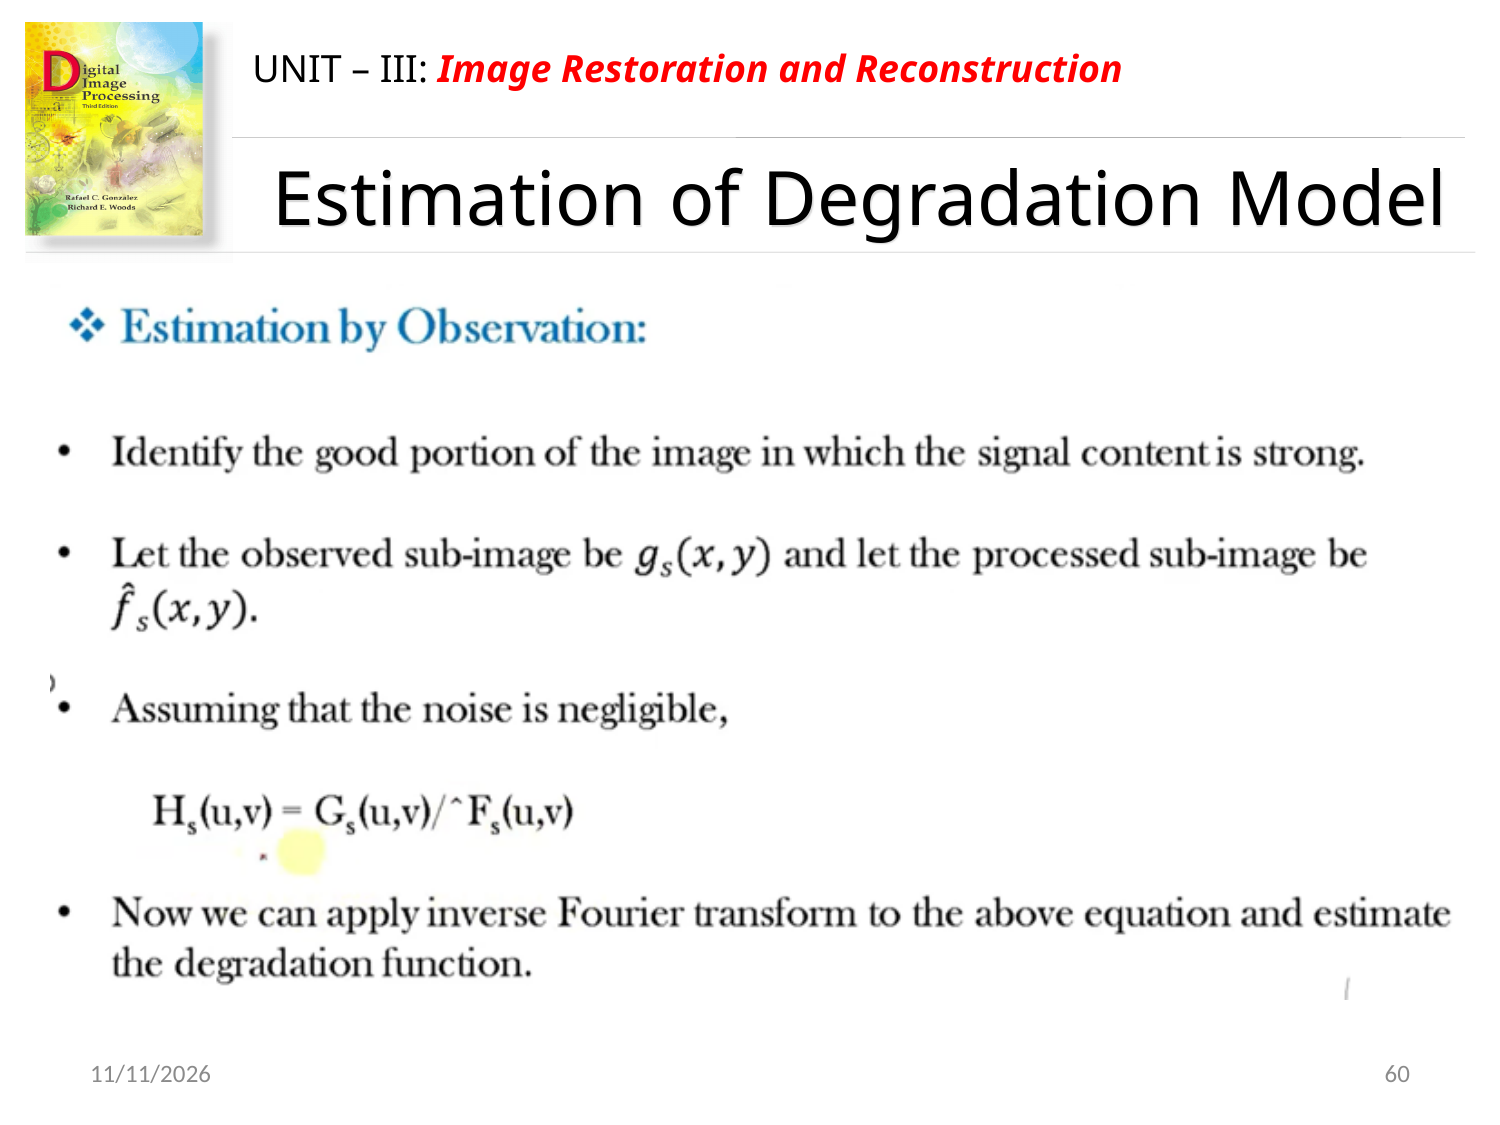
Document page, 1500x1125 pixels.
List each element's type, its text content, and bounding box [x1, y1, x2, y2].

text_box UNIT – III: Image Restoration and Reconstruction [237, 37, 1388, 98]
picture [50, 283, 1463, 1001]
slide_number 60 [1074, 1042, 1425, 1103]
picture [24, 22, 233, 263]
text_box Estimation of Degradation Model [258, 143, 1463, 249]
text_box 9/25/2023 [75, 1042, 425, 1103]
